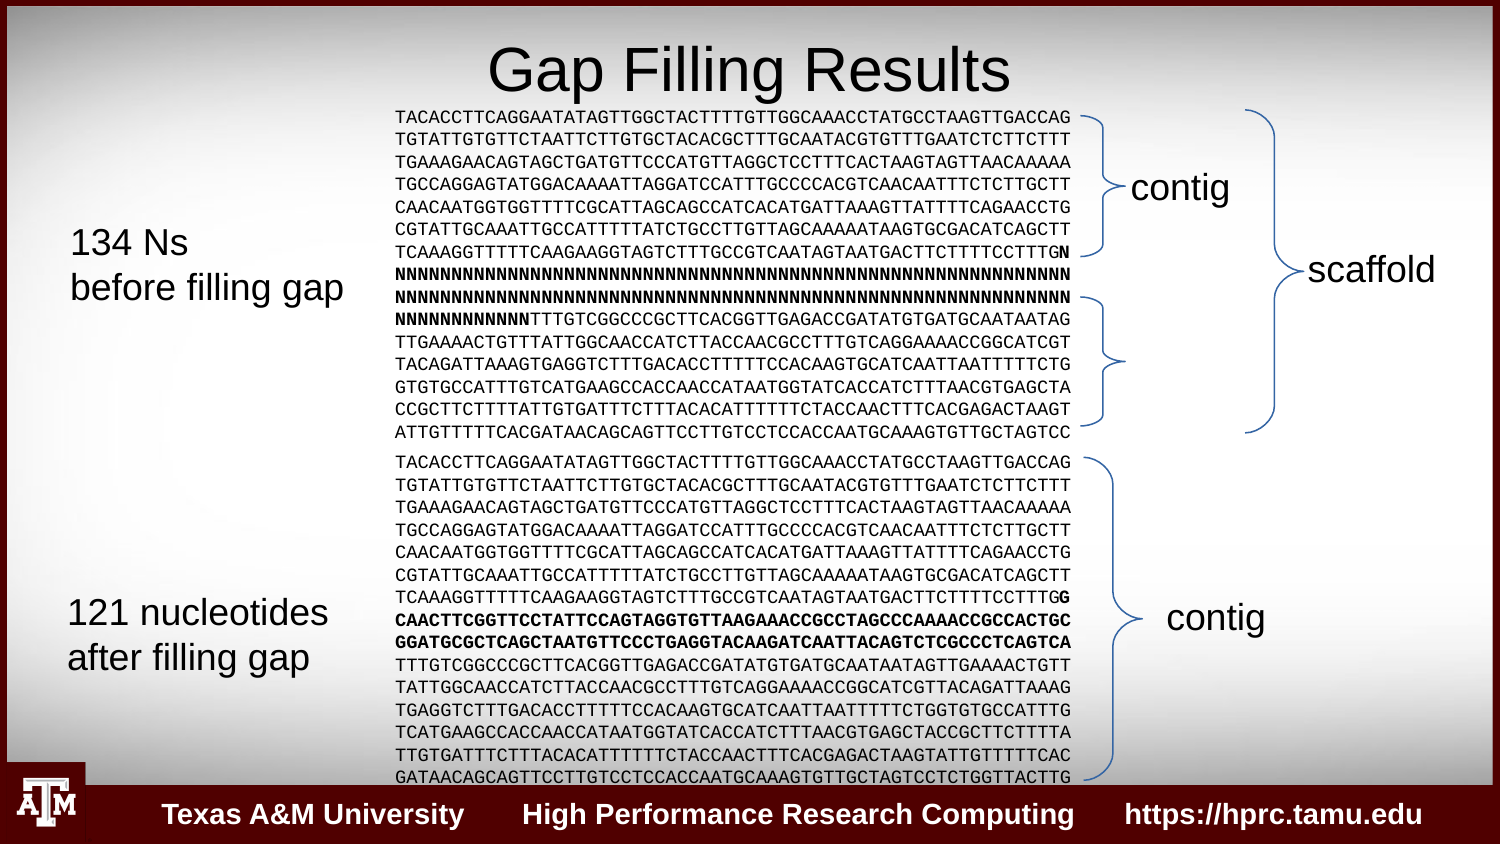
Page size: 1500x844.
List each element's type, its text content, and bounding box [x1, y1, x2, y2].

text_box contig [1115, 155, 1252, 215]
title Gap Filling Results [74, 33, 1425, 175]
text_box [1083, 457, 1143, 781]
text_box contig [1151, 585, 1287, 645]
text_box scaffold [1292, 238, 1458, 297]
text_box TACACCTTCAGGAATATAGTTGGCTACTTTTGTTGGCAAACCTATGCCTAAGTTGACCAG TGTATTGTGTTCTAATTCTTGTGCTACACGCTTTGCAATACGTGTTTGAATCTCTTCTTT TGAAAGAACAGTAGCTGATGTTCCCATGTTAGGCTCCTTTCACTAAGTAGTTAACAAAAA TGCCAGGAGTATGGACAAAATTAGGATCCATTTGCCCCACGTCAACAATTTCTCTTGCTT CAACAATGGTGGTTTTCGCATTAGCAGCCATCACATGATTAAAGTTATTTTCAGAACCTG CGTATTGCAAATTGCCATTTTTATCTGCCTTGTTAGCAAAAATAAGTGCGACATCAGCTT TCAAAGGTTTTTCAAGAAGGTAGTCTTTGCCGTCAATAGTAATGACTTCTTTTCCTTTGN NNNNNNNNNNNNNNNNNNNNNNNNNNNNNNNNNNNNNNNNNNNNNNNNNNNNNNNNNNNN NNNNNNNNNNNNNNNNNNNNNNNNNNNNNNNNNNNNNNNNNNNNNNNNNNNNNNNNNNNN NNNNNNNNNNNNTTTGTCGGCCCGCTTCACGGTTGAGACCGATATGTGATGCAATAATAG TTGAAAACTGTTTATTGGCAACCATCTTACCAACGCCTTTGTCAGGAAAACCGGCATCGT TACAGATTAAAGTGAGGTCTTTGACACCTTTTTCCACAAGTGCATCAATTAATTTTTCTG GTGTGCCATTTGTCATGAAGCCACCAACCATAATGGTATCACCATCTTTAACGTGAGCTA CCGCTTCTTTTATTGTGATTTCTTTACACATTTTTTCTACCAACTTTCACGAGACTAAGT ATTGTTTTTCACGATAACAGCAGTTCCTTGTCCTCCACCAATGCAAAGTGTTGCTAGTCC [380, 97, 1415, 551]
text_box [1080, 296, 1126, 426]
text_box [1245, 109, 1292, 433]
picture [0, 6, 1493, 844]
text_box [1080, 115, 1126, 257]
text_box 121 nucleotides after filling gap [52, 580, 357, 684]
text_box 134 Ns before filling gap [55, 211, 375, 314]
text_box TACACCTTCAGGAATATAGTTGGCTACTTTTGTTGGCAAACCTATGCCTAAGTTGACCAG TGTATTGTGTTCTAATTCTTGTGCTACACGCTTTGCAATACGTGTTTGAATCTCTTCTTT TGAAAGAACAGTAGCTGATGTTCCCATGTTAGGCTCCTTTCACTAAGTAGTTAACAAAAA TGCCAGGAGTATGGACAAAATTAGGATCCATTTGCCCCACGTCAACAATTTCTCTTGCTT CAACAATGGTGGTTTTCGCATTAGCAGCCATCACATGATTAAAGTTATTTTCAGAACCTG CGTATTGCAAATTGCCATTTTTATCTGCCTTGTTAGCAAAAATAAGTGCGACATCAGCTT TCAAAGGTTTTTCAAGAAGGTAGTCTTTGCCGTCAATAGTAATGACTTCTTTTCCTTTGG CAACTTCGGTTCCTATTCCAGTAGGTGTTAAGAAACCGCCTAGCCCAAAACCGCCACTGC GGATGCGCTCAGCTAATGTTCCCTGAGGTACAAGATCAATTACAGTCTCGCCCTCAGTCA TTTGTCGGCCCGCTTCACGGTTGAGACCGATATGTGATGCAATAATAGTTGAAAACTGTT TATTGGCAACCATCTTACCAACGCCTTTGTCAGGAAAACCGGCATCGTTACAGATTAAAG TGAGGTCTTTGACACCTTTTTCCACAAGTGCATCAATTAATTTTTCTGGTGTGCCATTTG TCATGAAGCCACCAACCATAATGGTATCACCATCTTTAACGTGAGCTACCGCTTCTTTTA TTGTGATTTCTTTACACATTTTTTCTACCAACTTTCACGAGACTAAGTATTGTTTTTCAC GATAACAGCAGTTCCTTGTCCTCCACCAATGCAAAGTGTTGCTAGTCCTCTGGTTACTTG [380, 442, 1327, 844]
